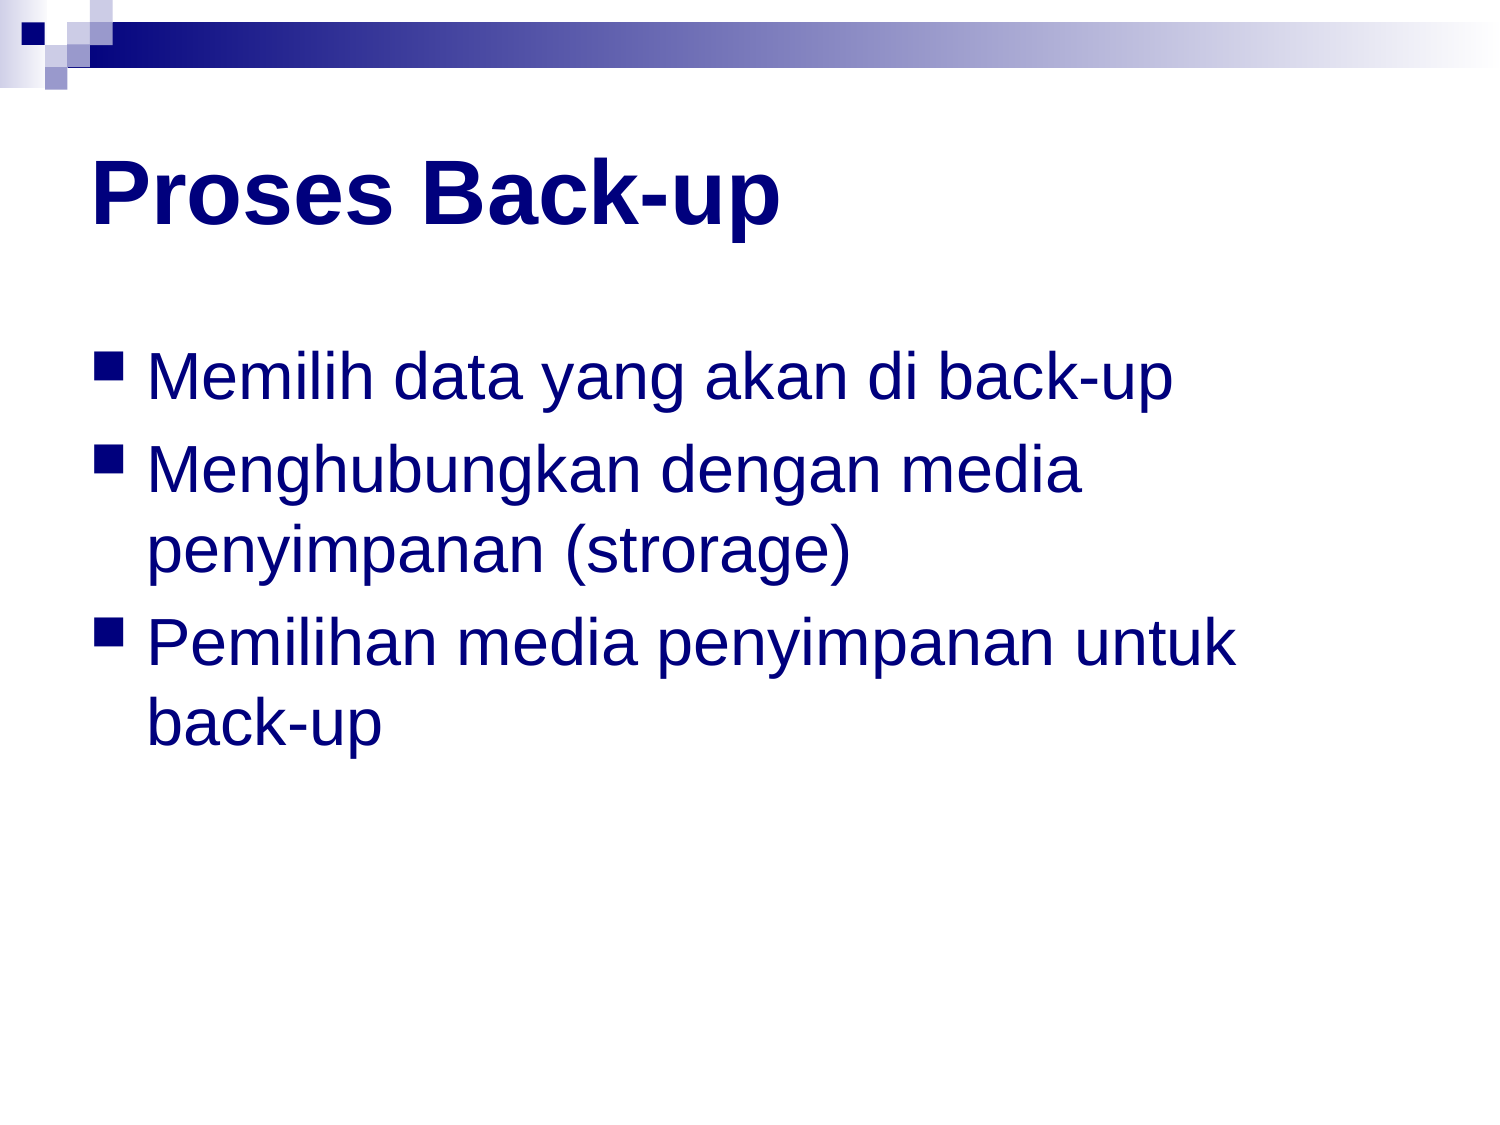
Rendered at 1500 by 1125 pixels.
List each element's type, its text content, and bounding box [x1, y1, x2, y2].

list Memilih data yang akan di back-up Menghubungkan dengan media penyimpanan (strorage) Pemilihan media penyimpanan untuk back-up [75, 324, 1425, 963]
title Proses Back-up [75, 75, 1425, 300]
